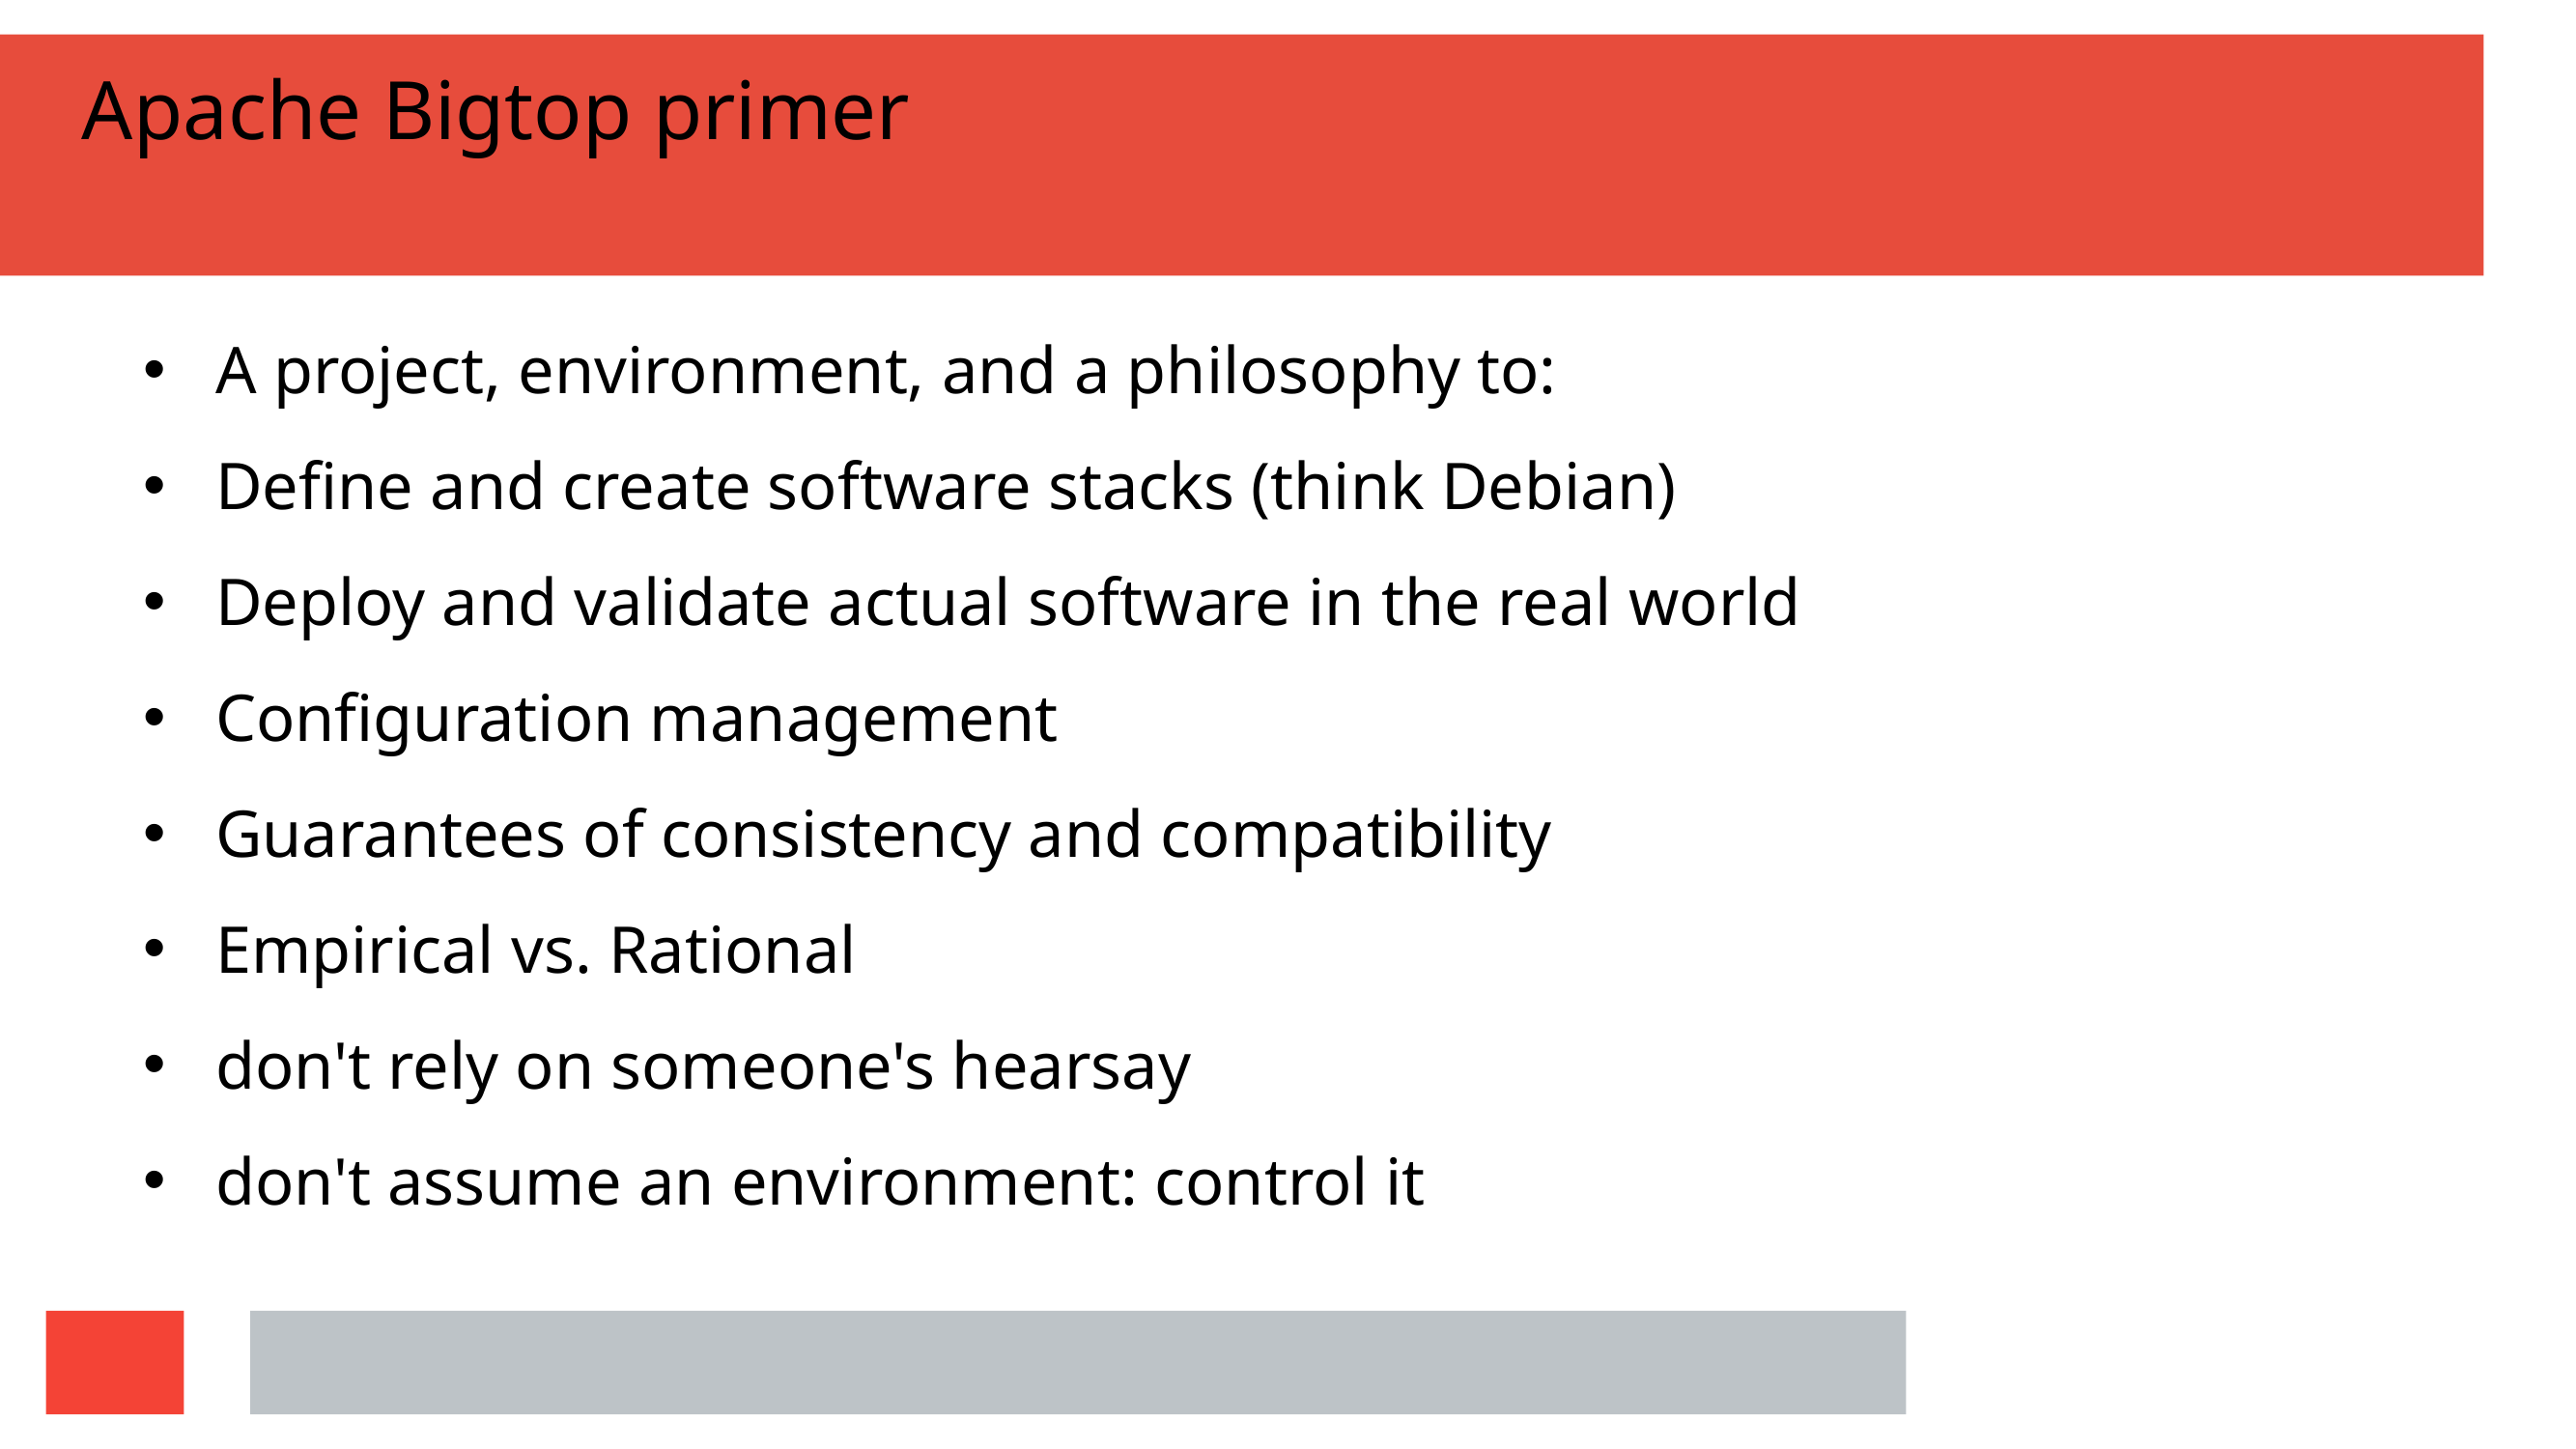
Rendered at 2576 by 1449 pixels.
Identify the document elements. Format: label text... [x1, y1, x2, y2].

text_box A project, environment, and a philosophy to: Define and create software stacks (think Debian) Deploy and validate actual software in the real world Configuration management Guarantees of consistency and compatibility Empirical vs. Rational don't rely on someone's hearsay don't assume an environment: control it [128, 283, 2428, 1289]
text_box Apache Bigtop primer [68, 51, 1855, 223]
